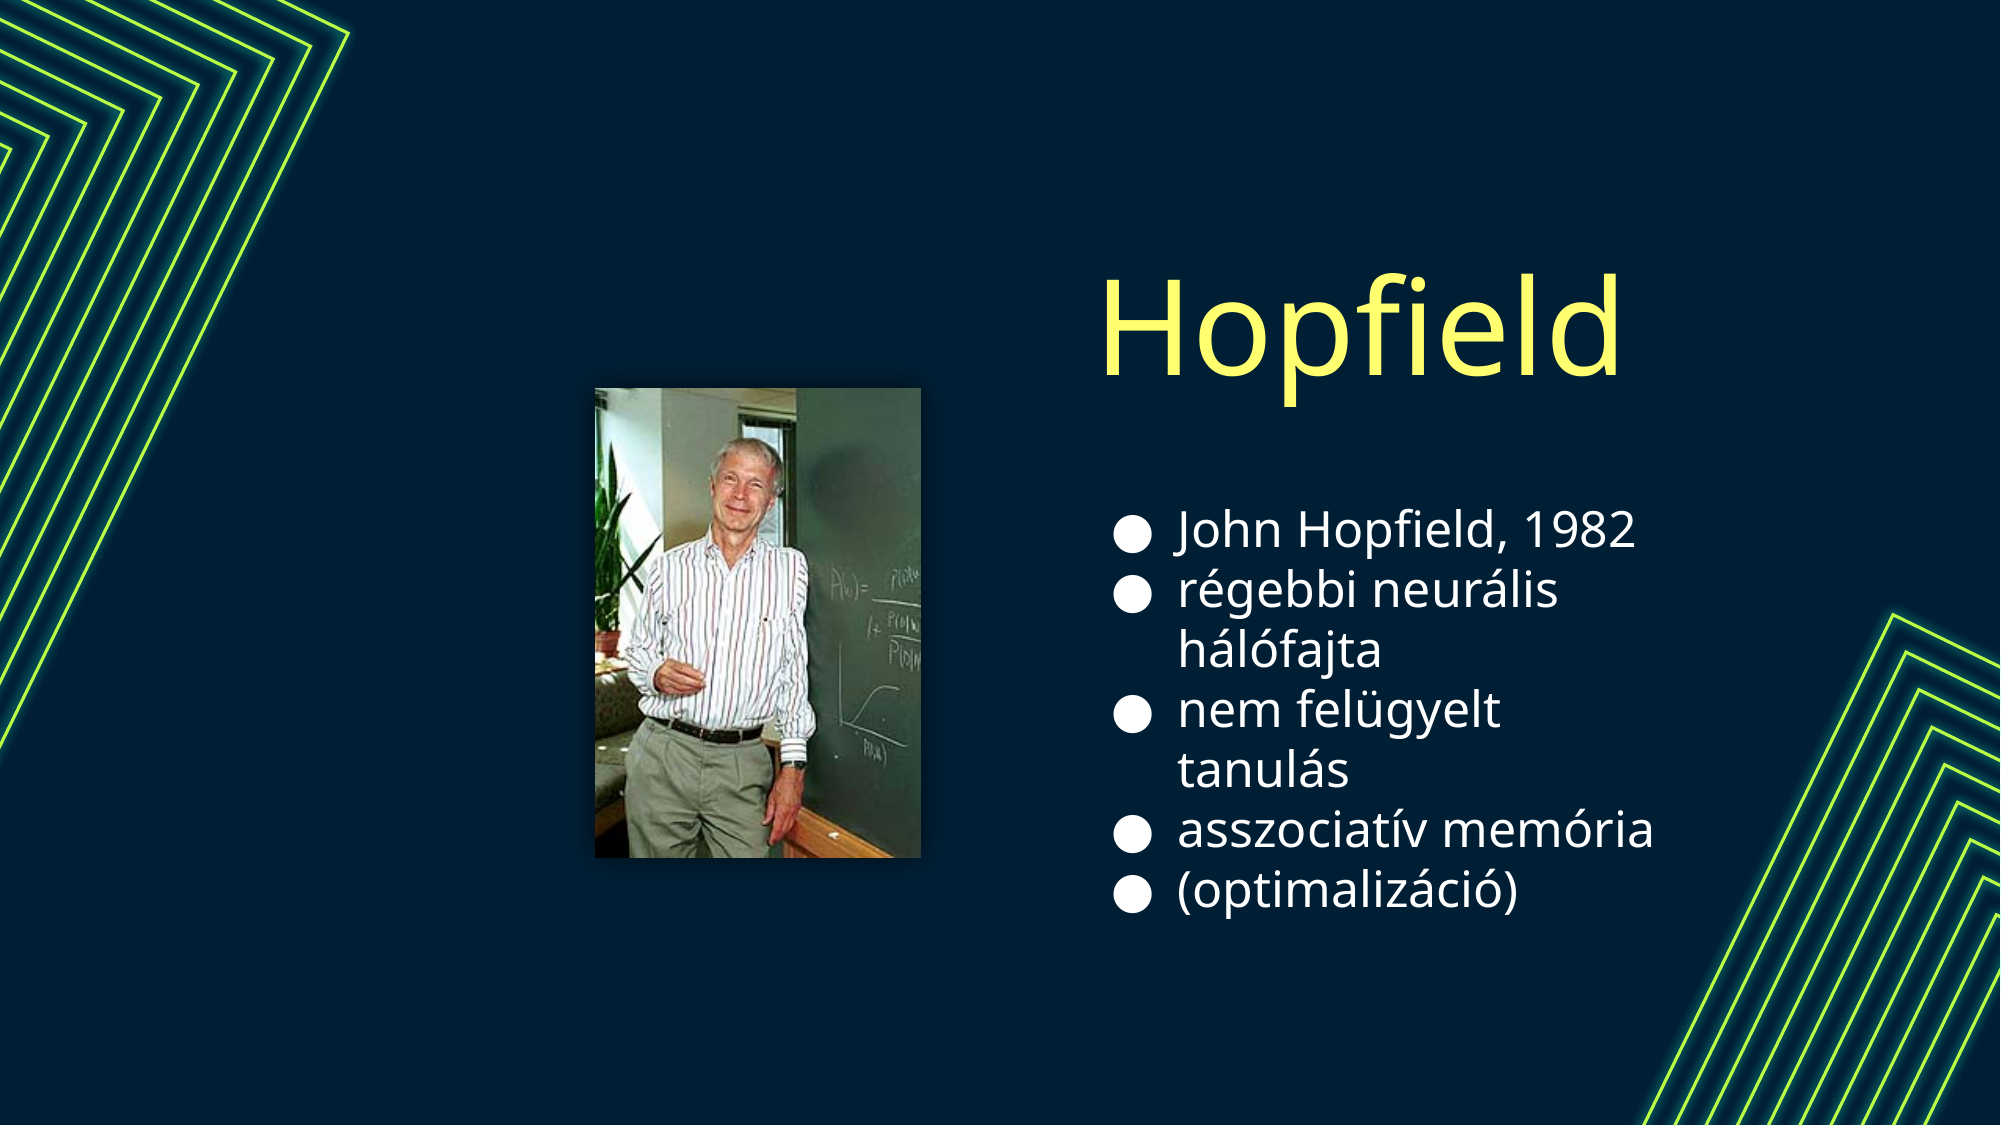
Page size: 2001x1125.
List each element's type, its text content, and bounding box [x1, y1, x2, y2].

picture [595, 388, 921, 858]
list John Hopfield, 1982 régebbi neurális hálófajta nem felügyelt tanulás asszociatív memória (optimalizáció) [1062, 482, 1677, 764]
title Hopfield [1079, 236, 1694, 408]
